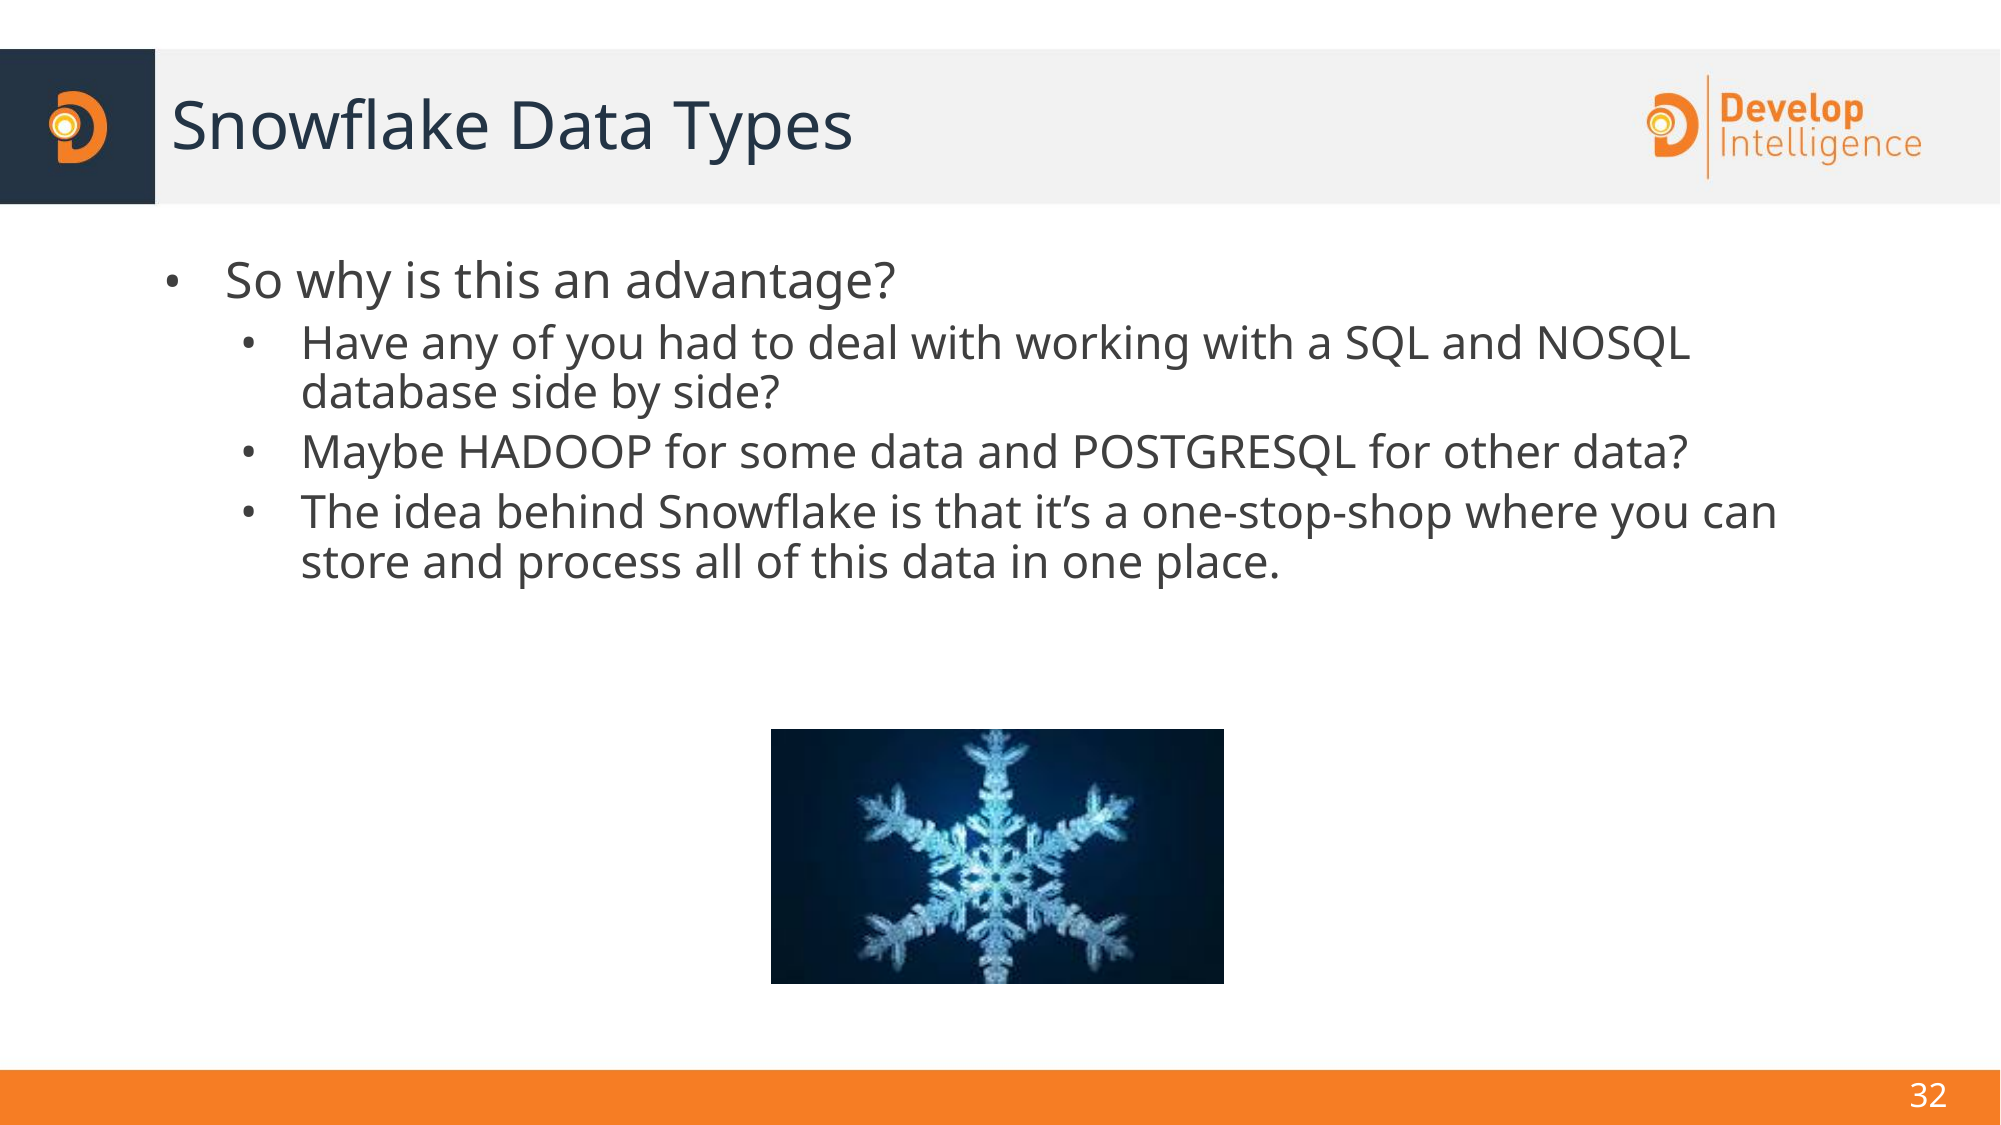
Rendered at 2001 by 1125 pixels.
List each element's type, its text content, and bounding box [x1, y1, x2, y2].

list So why is this an advantage? Have any of you had to deal with working with a SQL and NOSQL database side by side? Maybe HADOOP for some data and POSTGRESQL for other data? The idea behind Snowflake is that it’s a one-stop-shop where you can store and process all of this data in one place. [135, 248, 1861, 1016]
slide_number 32 [1860, 1072, 1998, 1122]
title Snowflake Data Types [156, 53, 1999, 203]
picture [0, 0, 2001, 1125]
